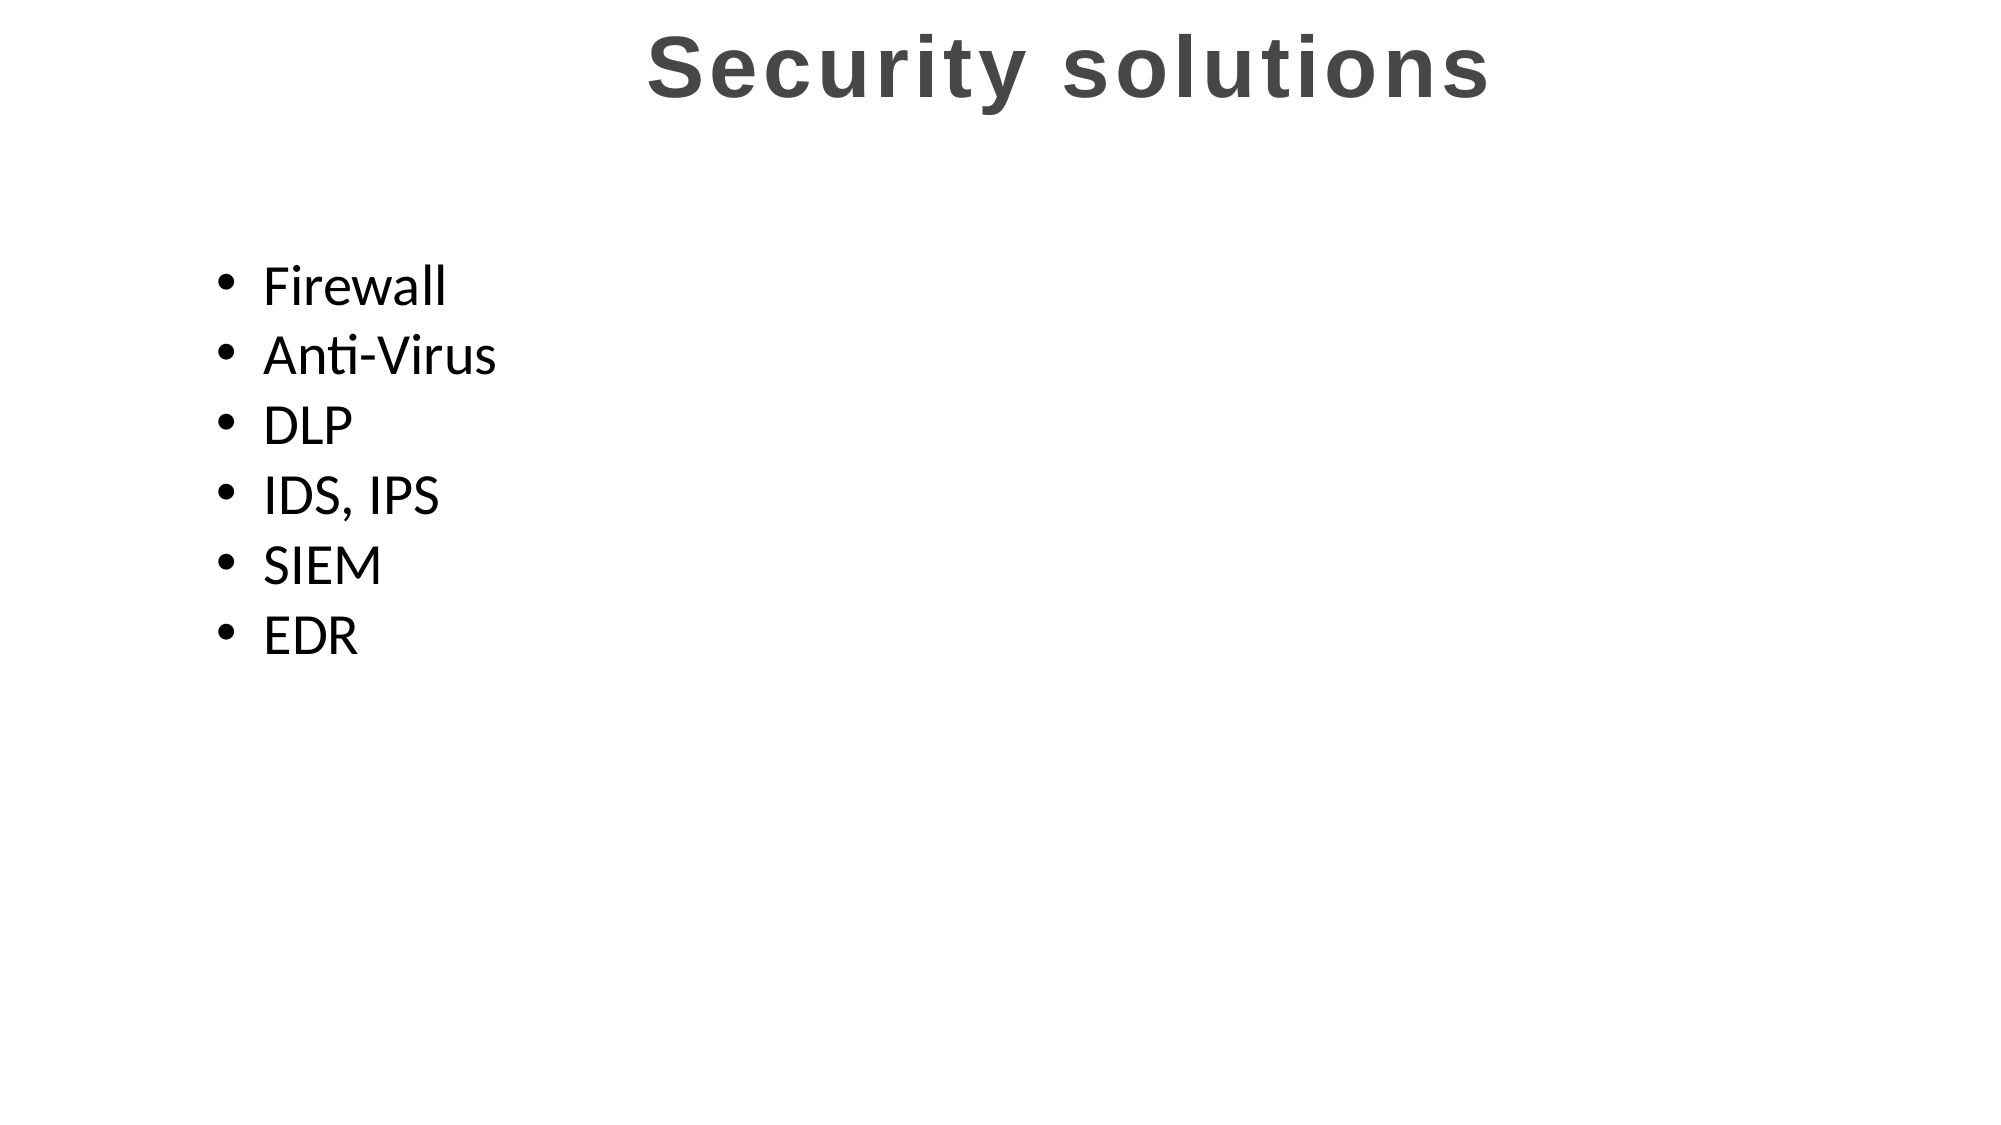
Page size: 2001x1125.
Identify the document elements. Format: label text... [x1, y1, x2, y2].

text_box Security solutions [245, 10, 1892, 116]
text_box Firewall Anti-Virus DLP IDS, IPS SIEM EDR [141, 246, 1858, 667]
